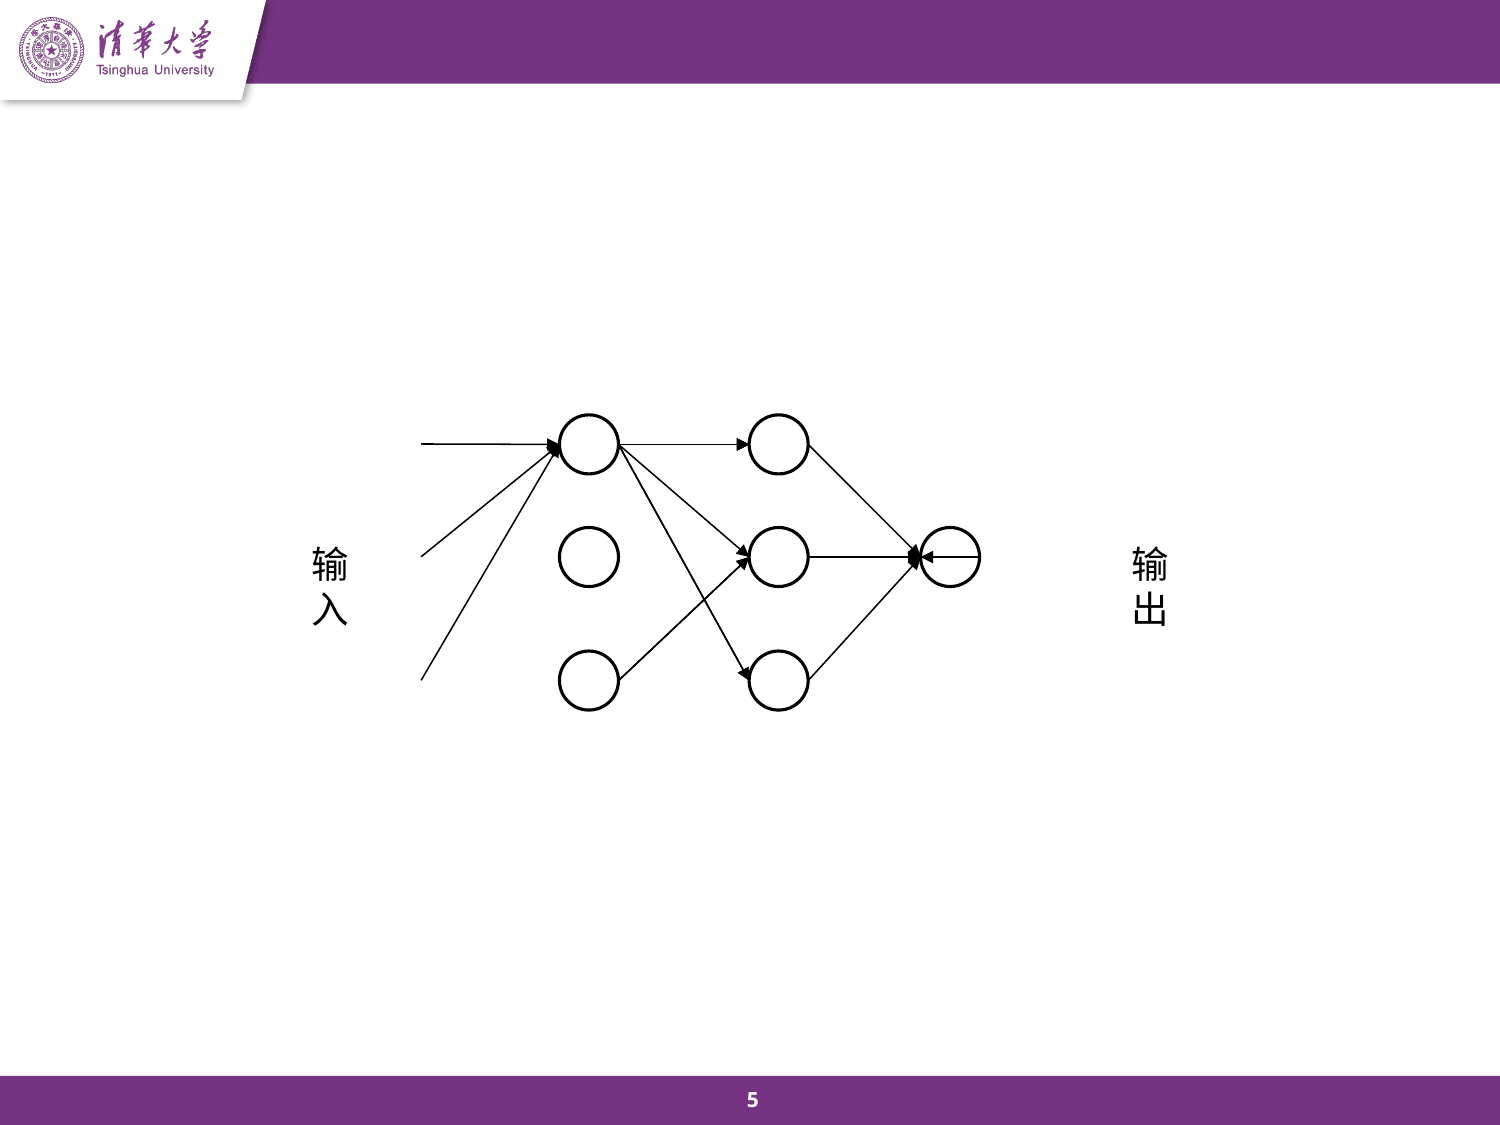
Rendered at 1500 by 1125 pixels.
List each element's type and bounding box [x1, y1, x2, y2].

picture [19, 17, 214, 83]
text_box [296, 414, 1204, 711]
